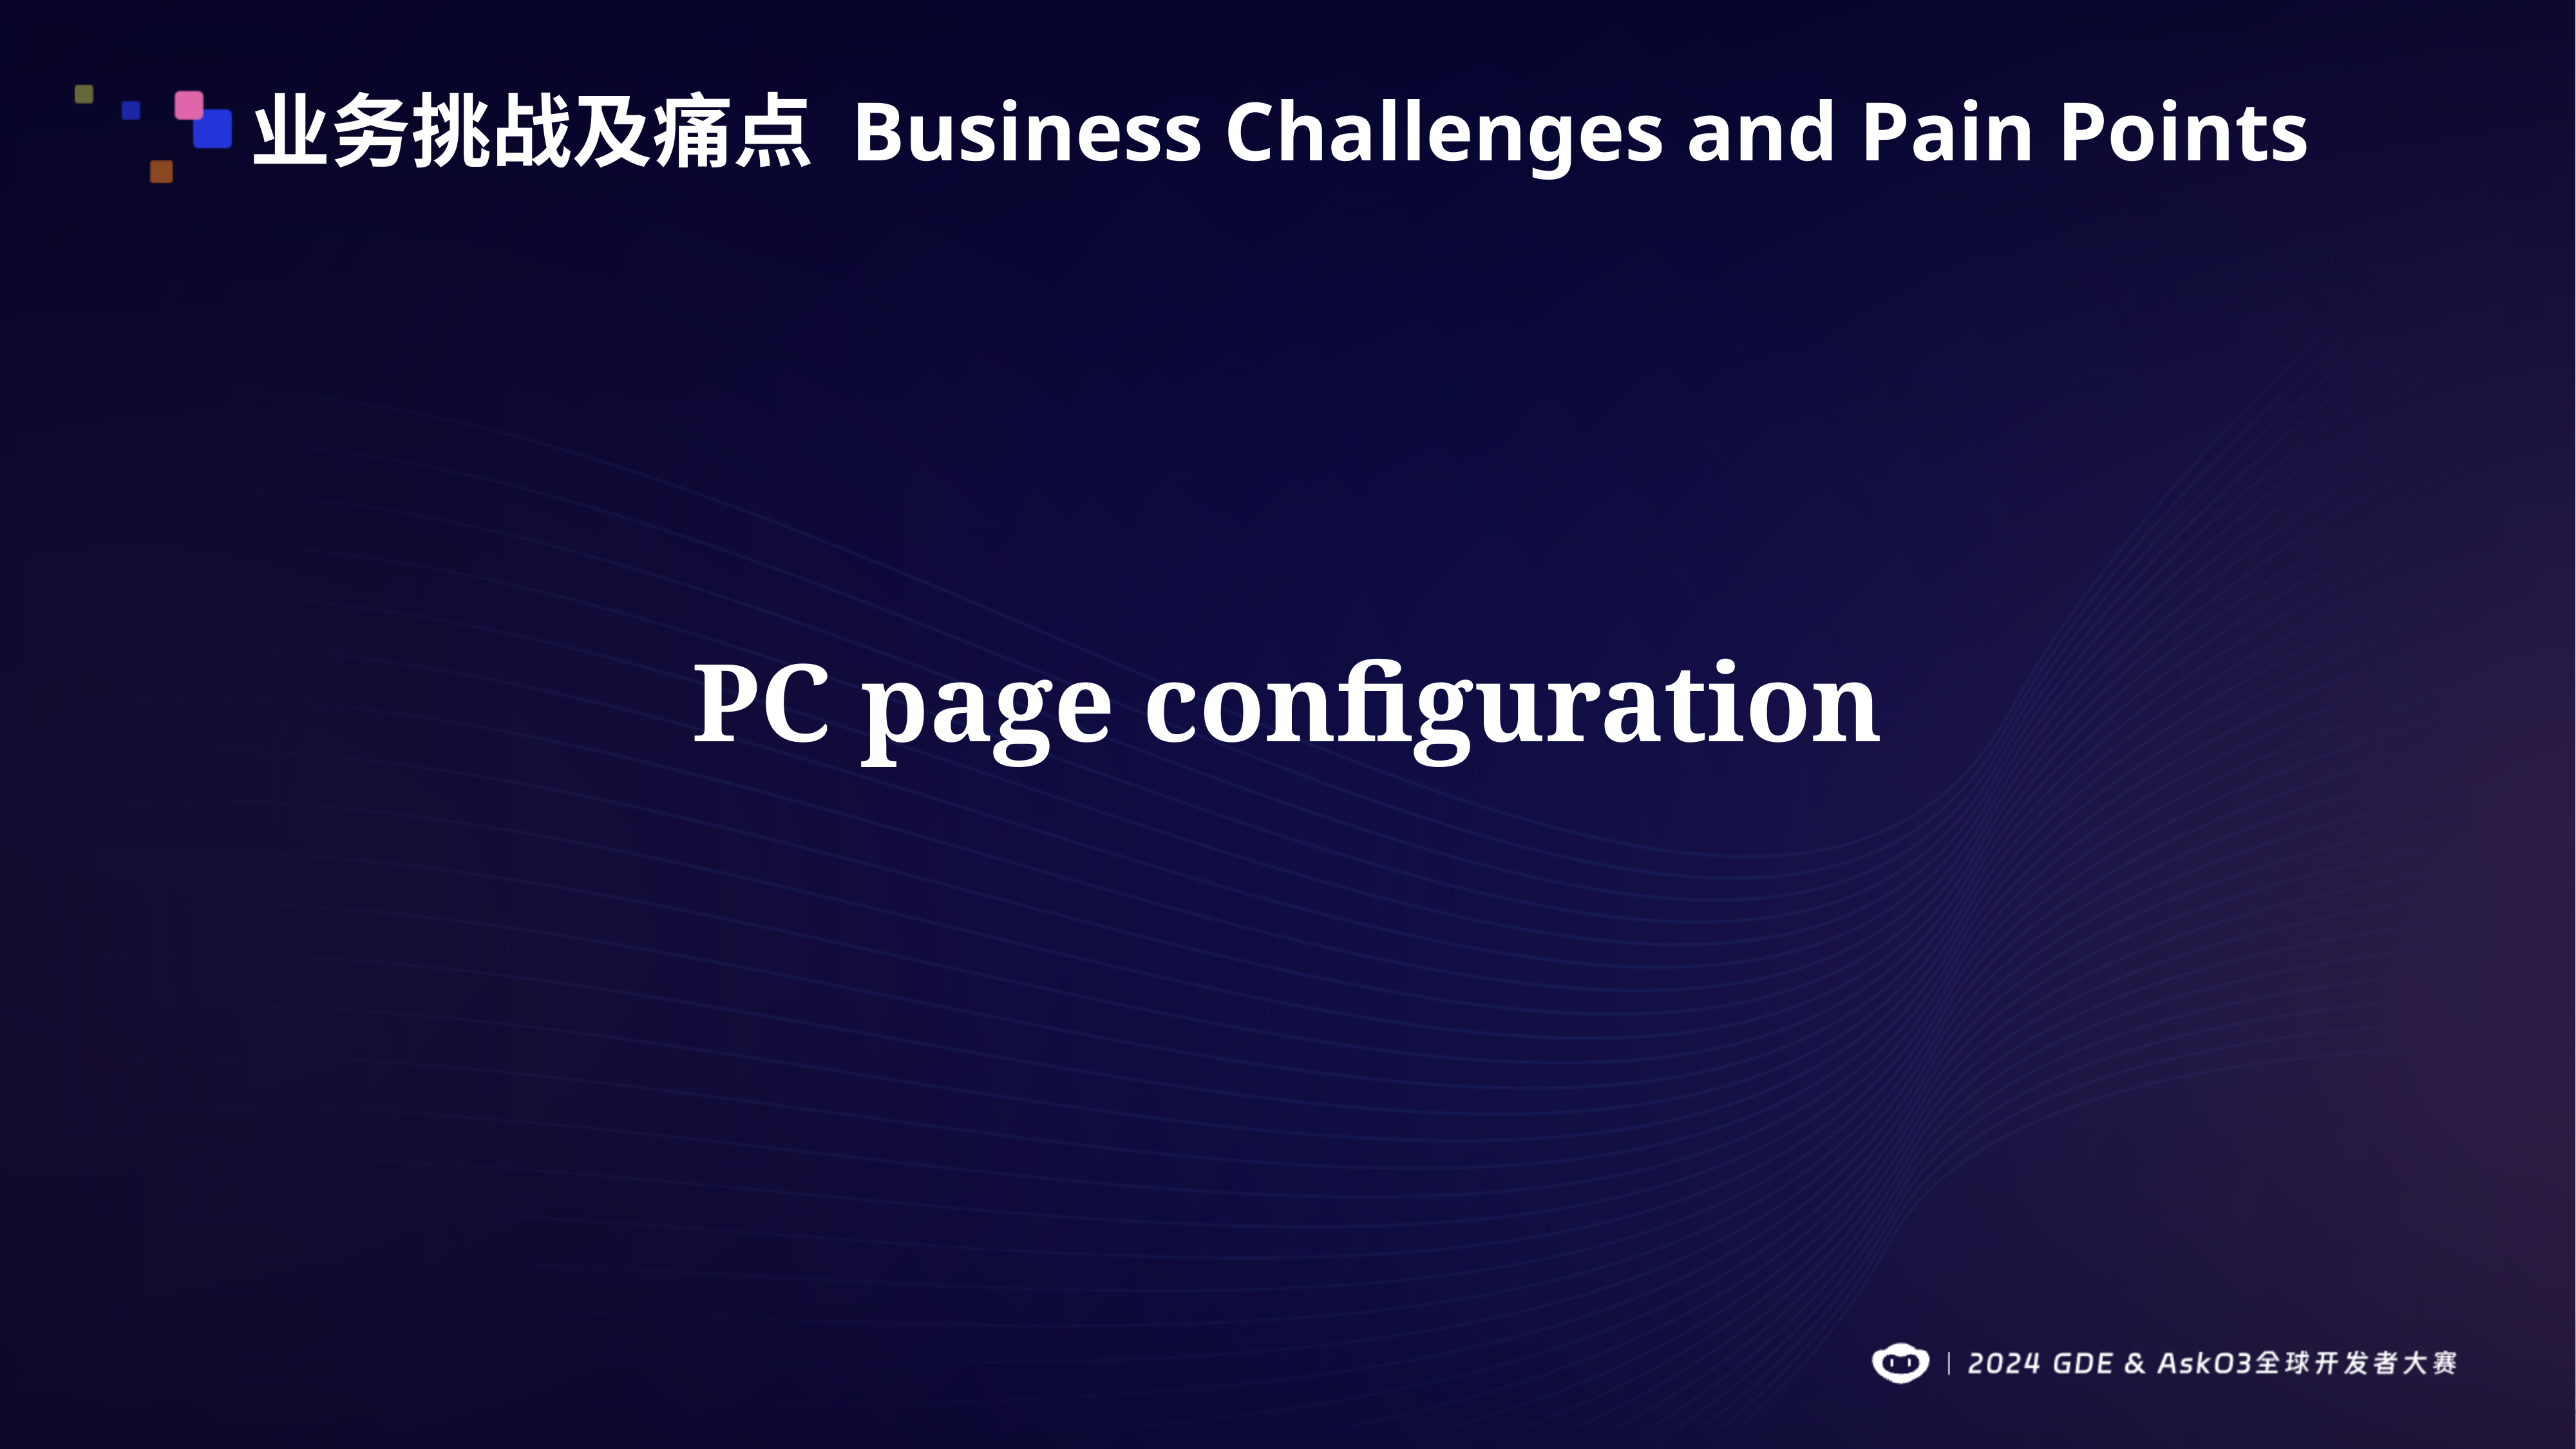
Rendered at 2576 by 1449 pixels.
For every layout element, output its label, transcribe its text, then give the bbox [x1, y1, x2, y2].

picture [0, 0, 2576, 1449]
text_box PC page configuration [603, 629, 1973, 820]
text_box 业务挑战及痛点 Business Challenges and Pain Points [240, 75, 2322, 375]
